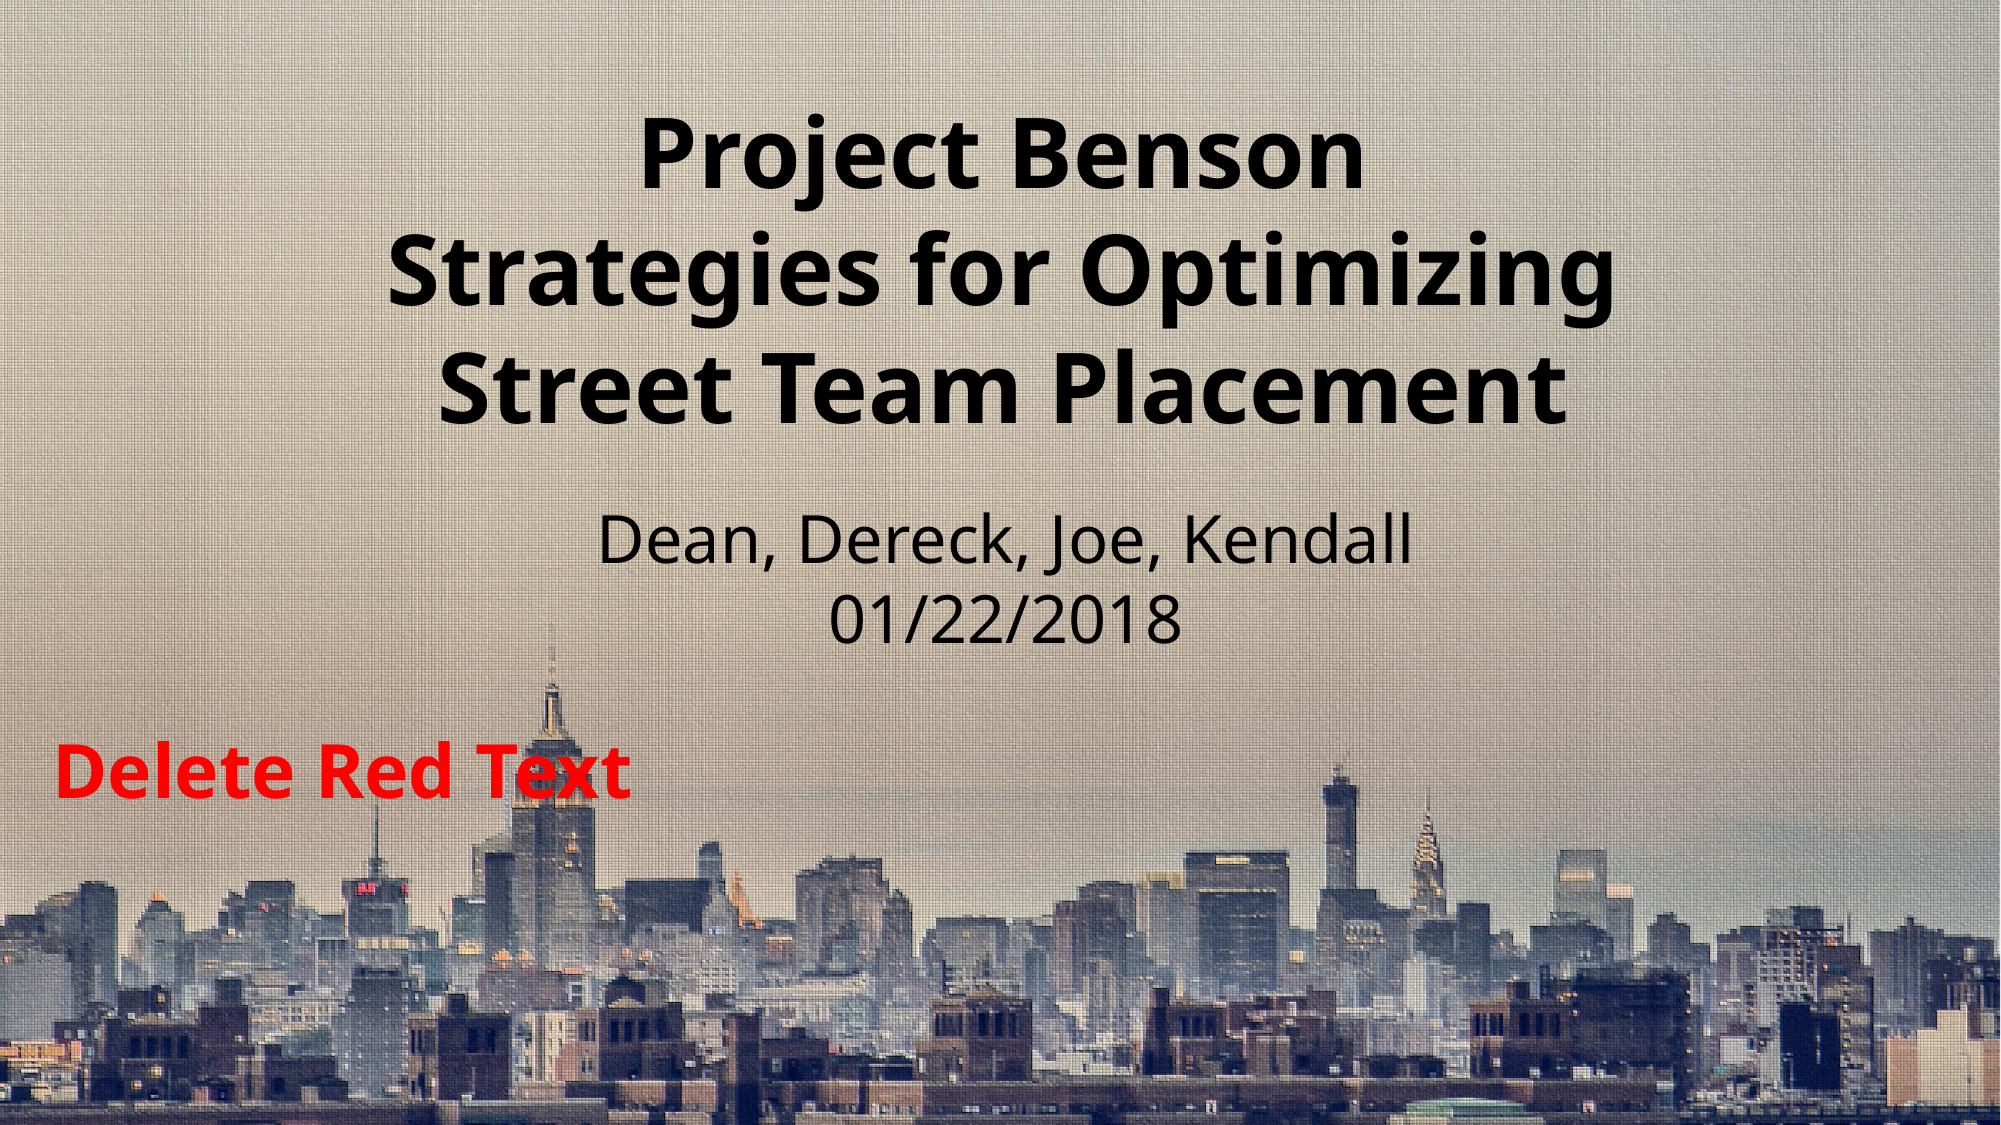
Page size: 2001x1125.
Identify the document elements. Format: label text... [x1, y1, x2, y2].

picture [0, 0, 2001, 1125]
text_box Delete Red Text [37, 715, 1082, 821]
text_box Dean, Dereck, Joe, Kendall 01/22/2018 [249, 497, 1750, 769]
text_box Project Benson Strategies for Optimizing Street Team Placement [249, 90, 1750, 482]
